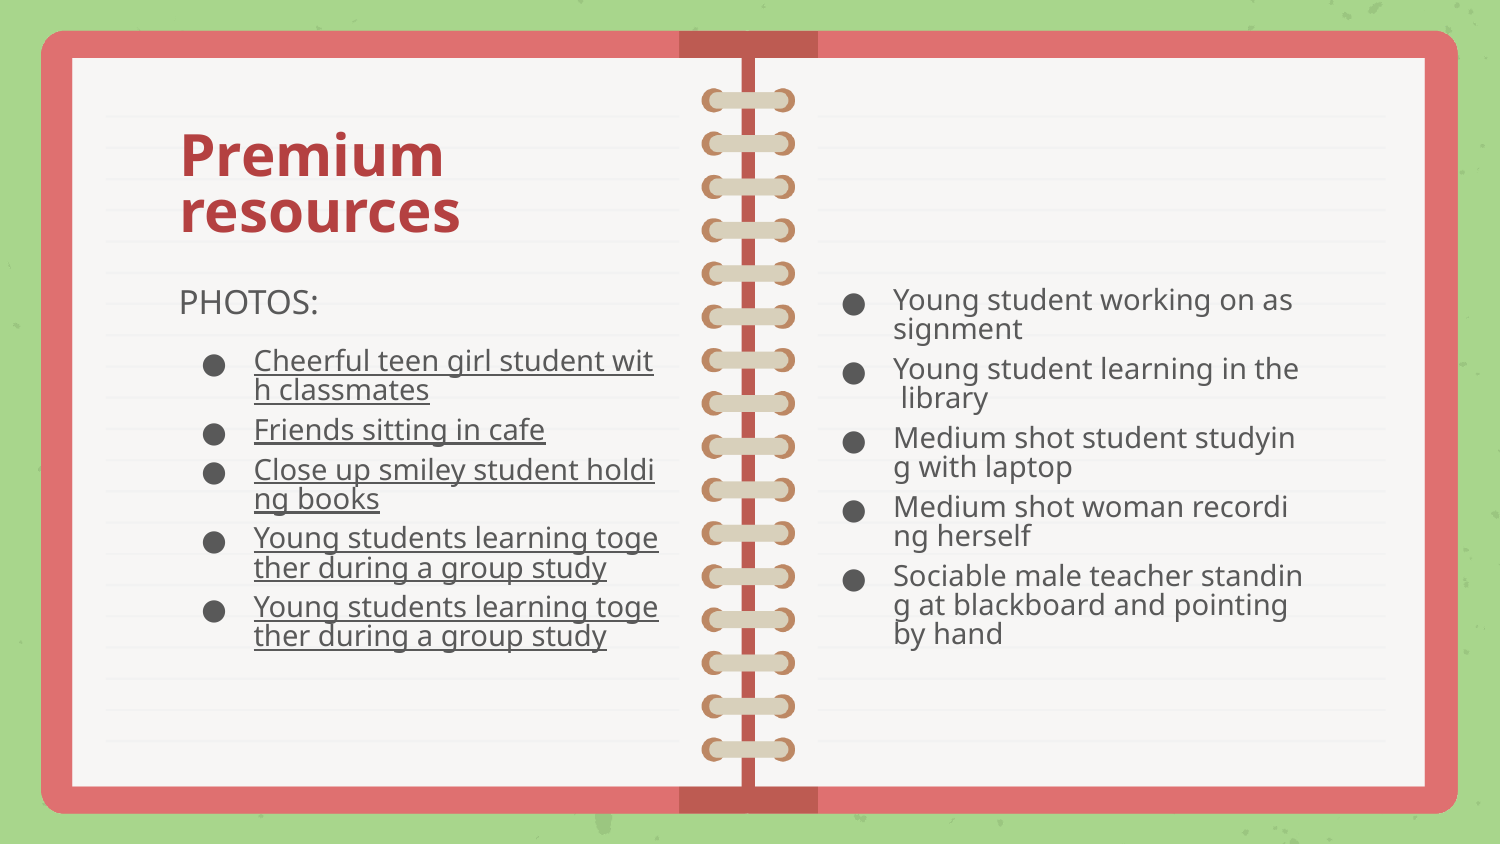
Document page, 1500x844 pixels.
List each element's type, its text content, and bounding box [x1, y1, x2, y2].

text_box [0, 0, 1500, 844]
picture [41, 30, 1458, 814]
list PHOTOS: Cheerful teen girl student with classmates Friends sitting in cafe Close up smiley student holding books Young students learning together during a group study Young students learning together during a group study [163, 266, 682, 723]
title Premium resources [164, 116, 666, 266]
list Young student working on assignment Young student learning in the library Medium shot student studying with laptop Medium shot woman recording herself Sociable male teacher standing at blackboard and pointing by hand [803, 266, 1322, 723]
